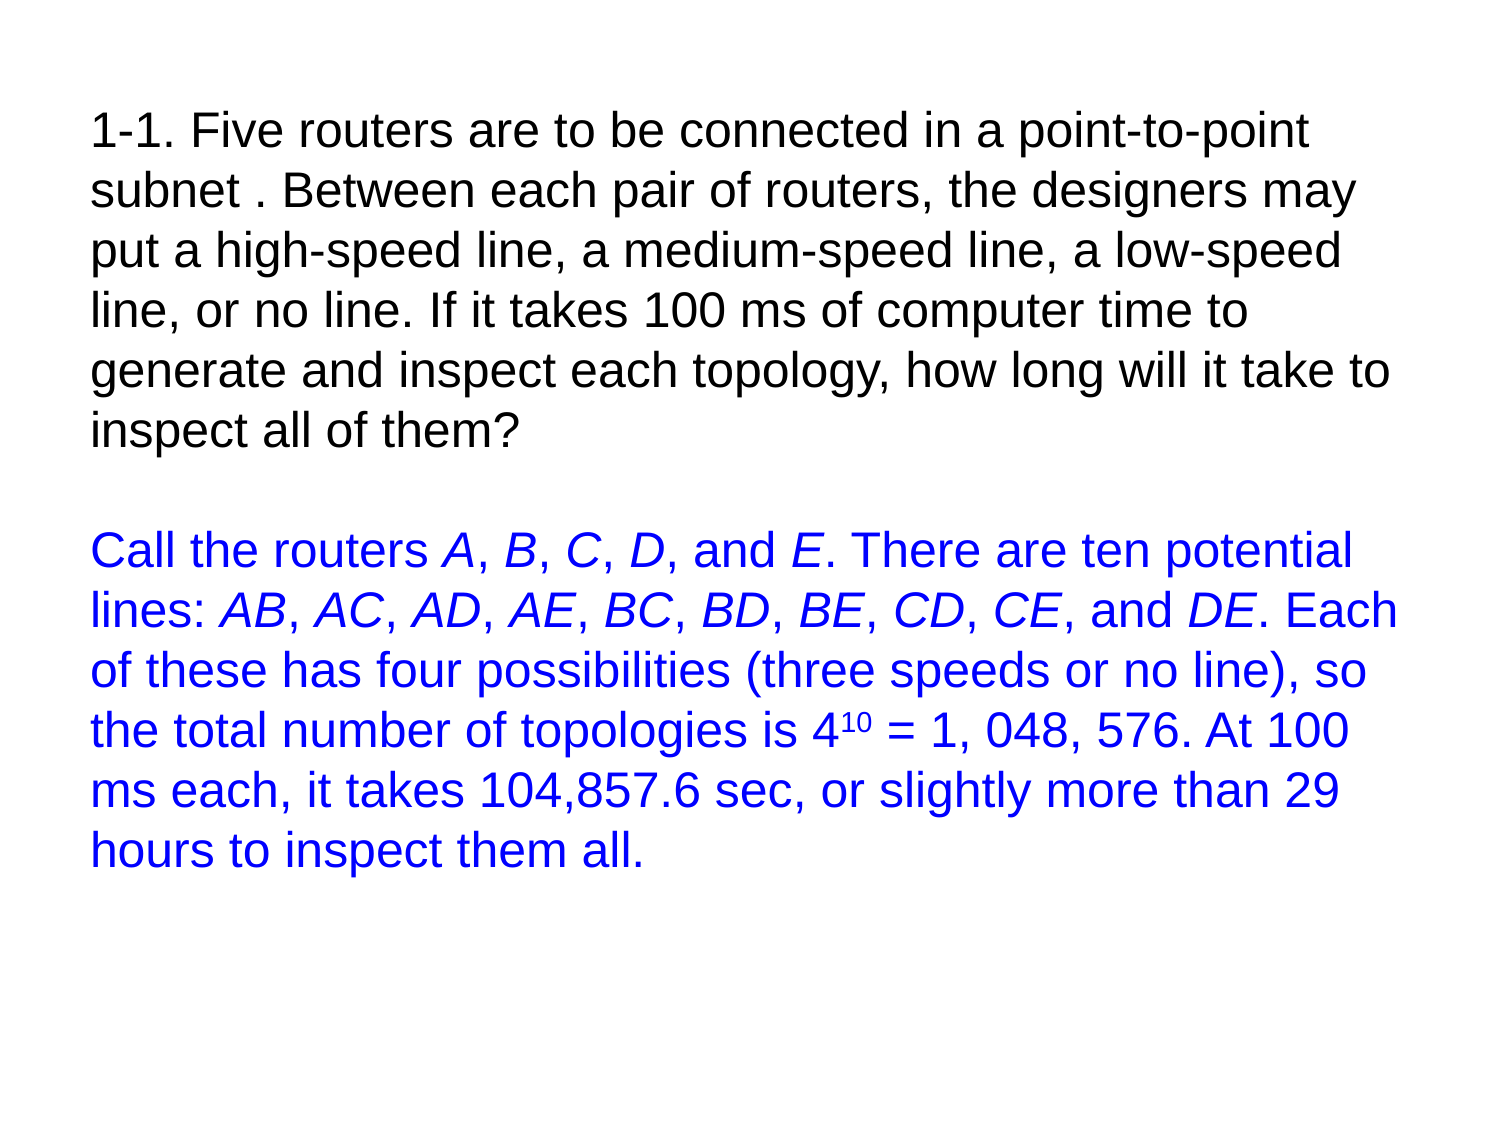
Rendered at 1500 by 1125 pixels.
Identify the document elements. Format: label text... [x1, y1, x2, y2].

list 1-1. Five routers are to be connected in a point-to-point subnet . Between each pair of routers, the designers may put a high-speed line, a medium-speed line, a low-speed line, or no line. If it takes 100 ms of computer time to generate and inspect each topology, how long will it take to inspect all of them? Call the routers A, B, C, D, and E. There are ten potential lines: AB, AC, AD, AE, BC, BD, BE, CD, CE, and DE. Each of these has four possibilities (three speeds or no line), so the total number of topologies is 410 = 1, 048, 576. At 100 ms each, it takes 104,857.6 sec, or slightly more than 29 hours to inspect them all. [74, 89, 1426, 1000]
